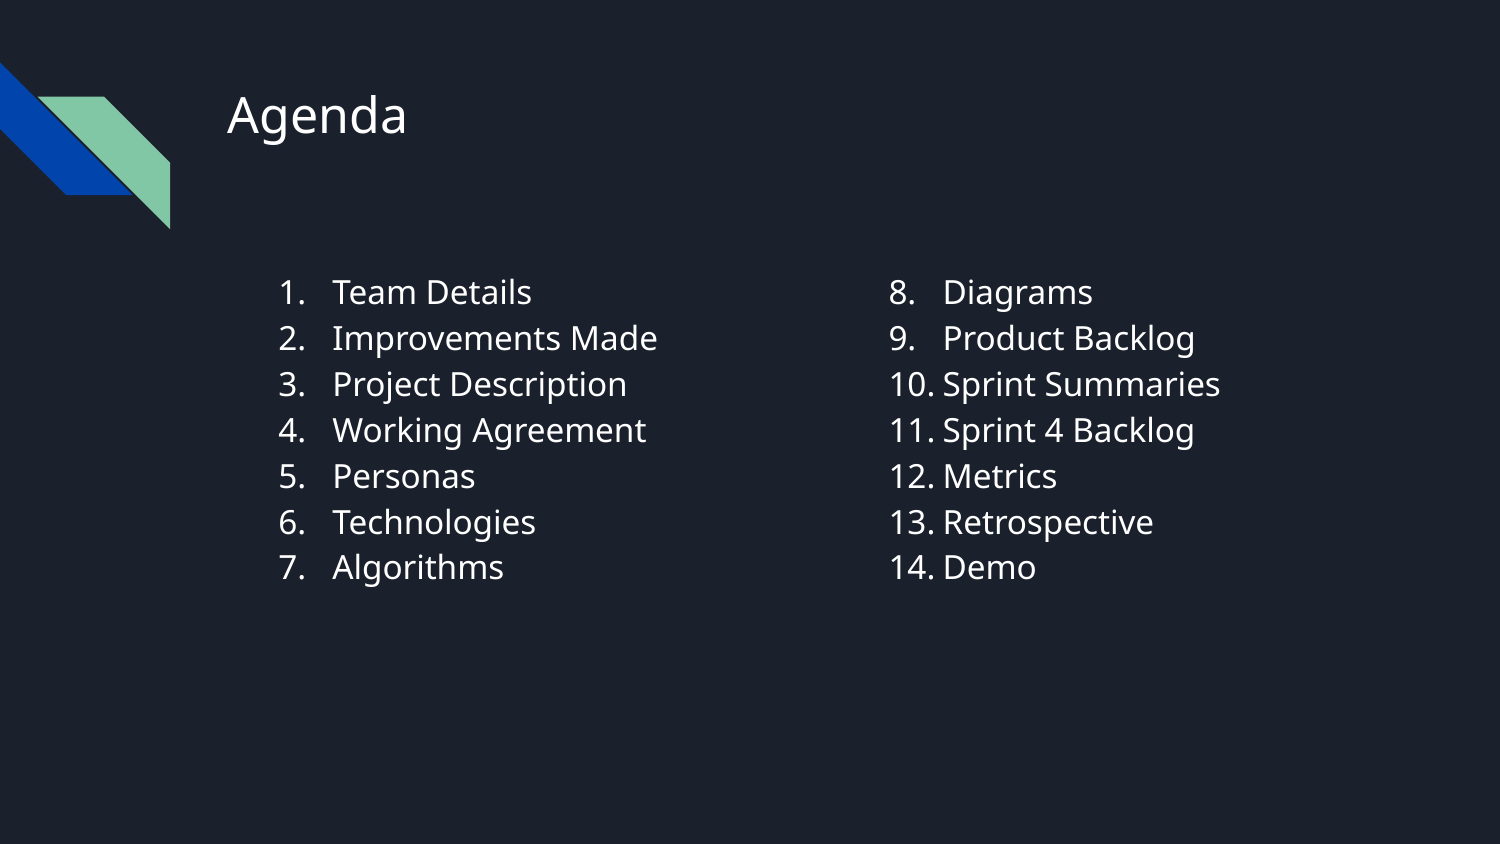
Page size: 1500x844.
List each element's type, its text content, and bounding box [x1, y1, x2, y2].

list Diagrams Product Backlog Sprint Summaries Sprint 4 Backlog Metrics Retrospective Demo [852, 250, 1290, 594]
title Agenda [212, 64, 1368, 215]
list Team Details Improvements Made Project Description Working Agreement Personas Technologies Algorithms [242, 250, 680, 594]
